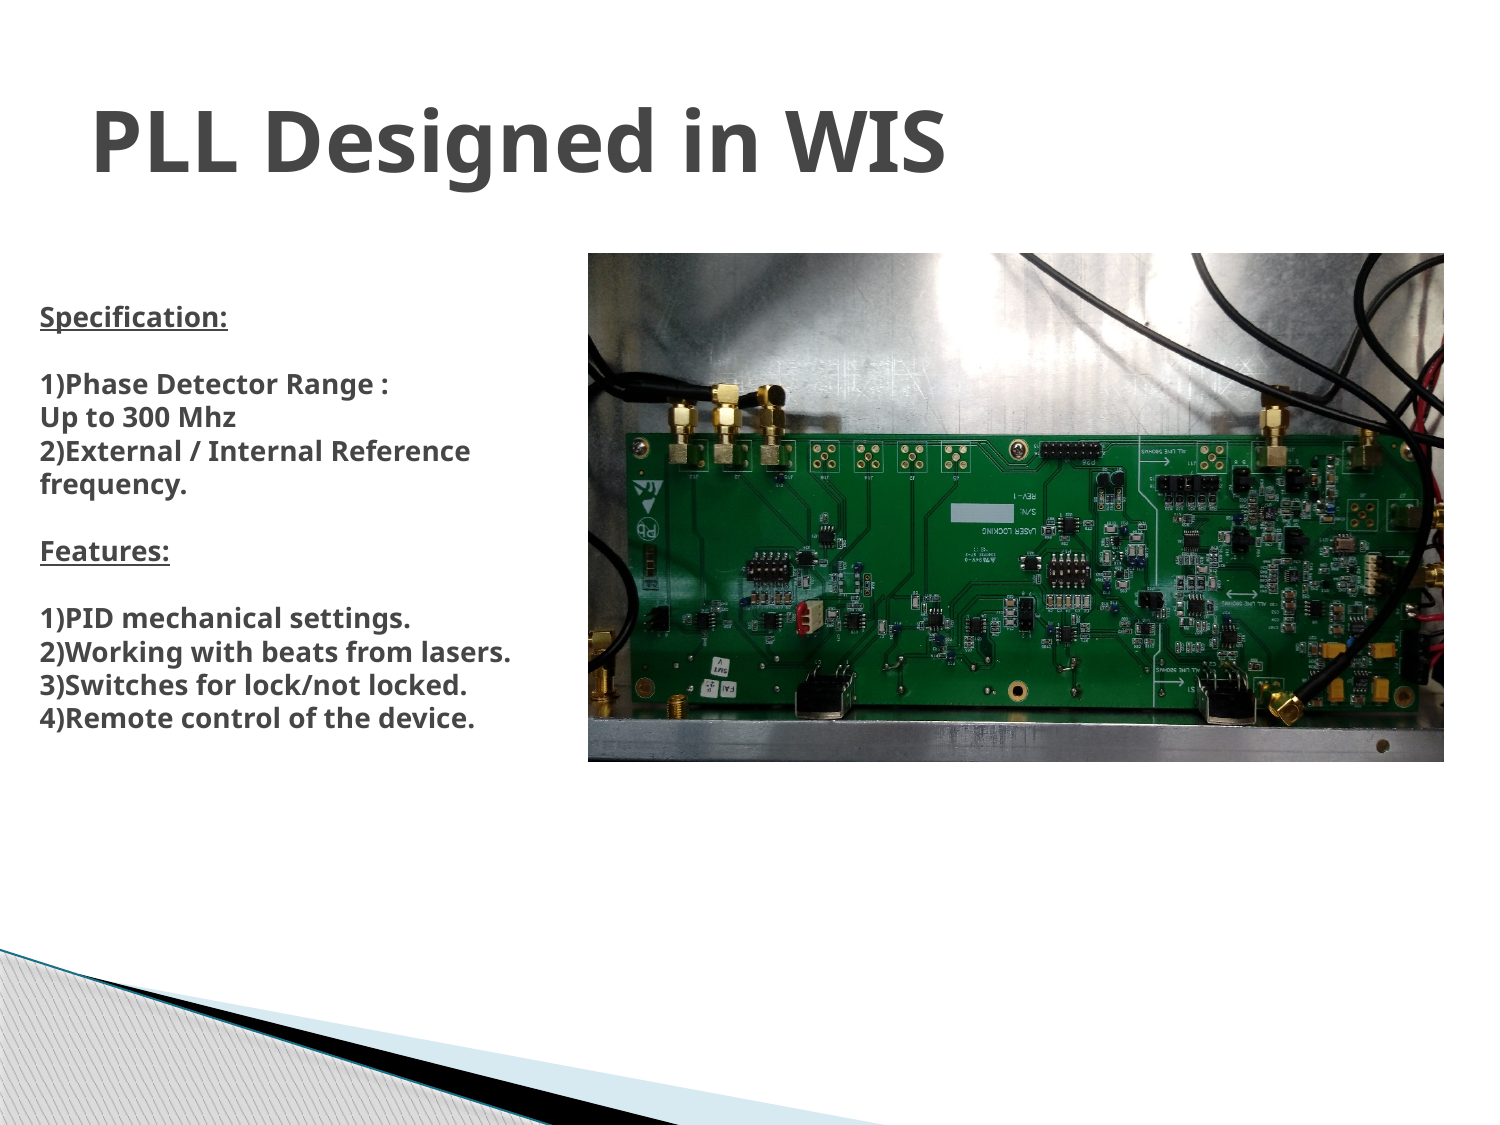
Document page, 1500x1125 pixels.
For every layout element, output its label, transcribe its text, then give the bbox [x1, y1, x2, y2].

title PLL Designed in WIS [75, 45, 1425, 233]
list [588, 253, 1445, 762]
text_box Specification: 1)Phase Detector Range : Up to 300 Mhz 2)External / Internal Reference frequency. Features: 1)PID mechanical settings. 2)Working with beats from lasers. 3)Switches for lock/not locked. 4)Remote control of the device. [24, 224, 613, 763]
